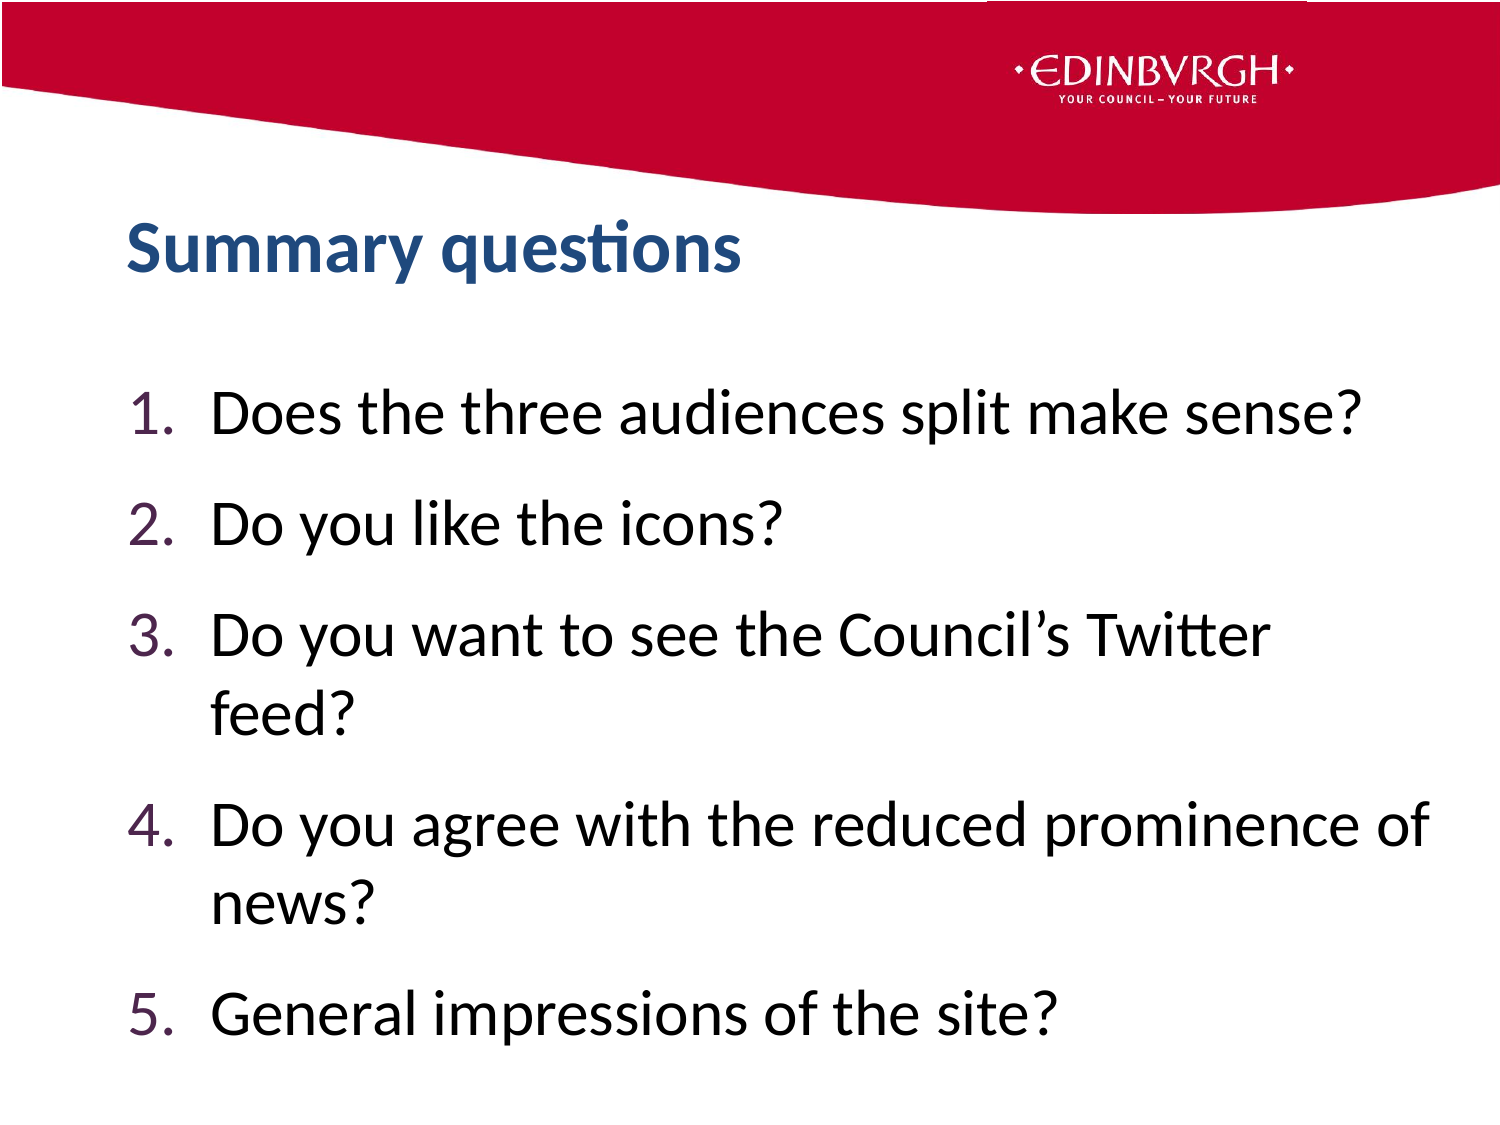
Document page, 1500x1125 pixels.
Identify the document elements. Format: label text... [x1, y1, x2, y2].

text_box Summary questions [112, 148, 1388, 337]
list Does the three audiences split make sense? Do you like the icons? Do you want to see the Council’s Twitter feed? Do you agree with the reduced prominence of news? General impressions of the site? [111, 361, 1448, 1059]
